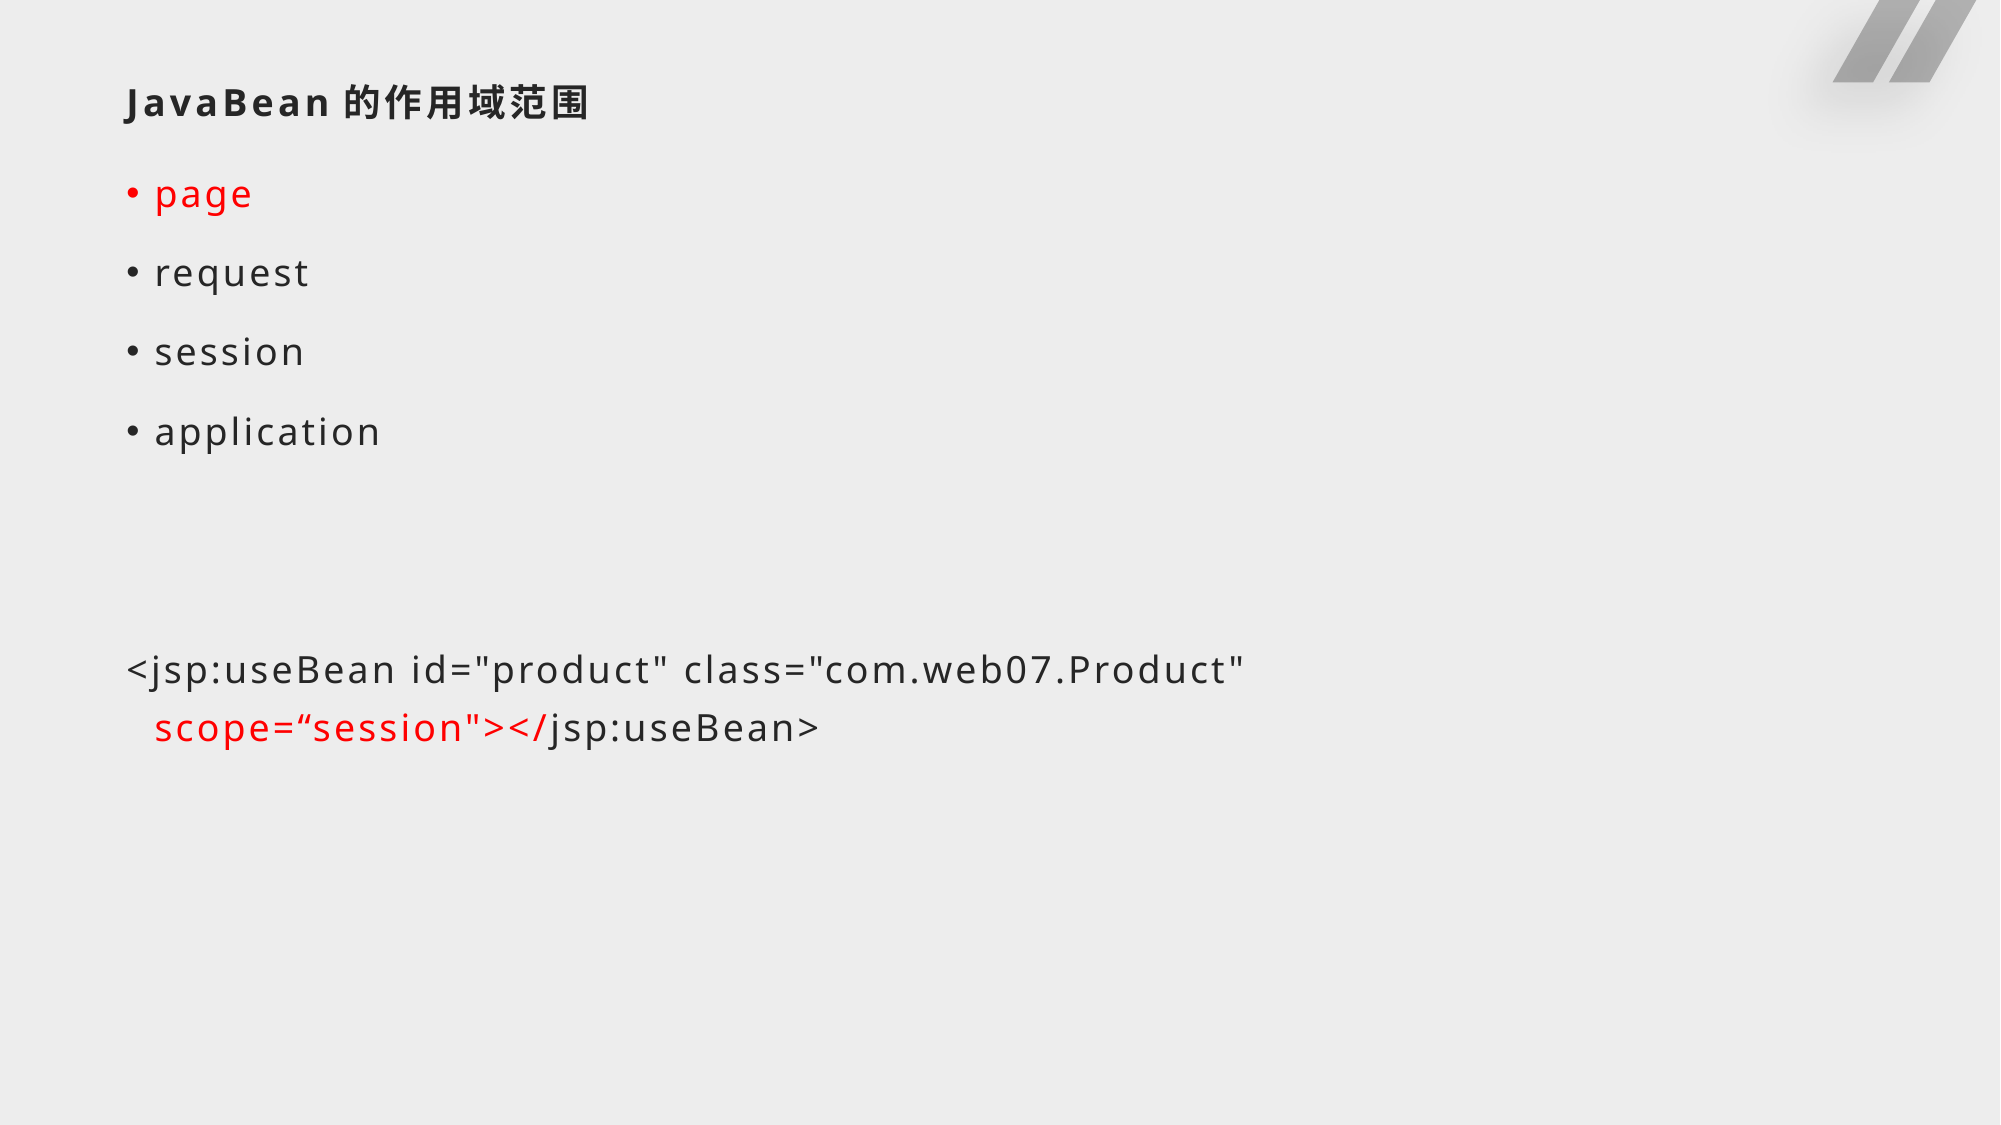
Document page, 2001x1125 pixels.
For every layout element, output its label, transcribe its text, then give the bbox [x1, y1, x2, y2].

title JavaBean的作用域范围 [109, 72, 1891, 146]
list page request session application <jsp:useBean id="product" class="com.web07.Product" scope=“session"></jsp:useBean> [109, 156, 1891, 1041]
